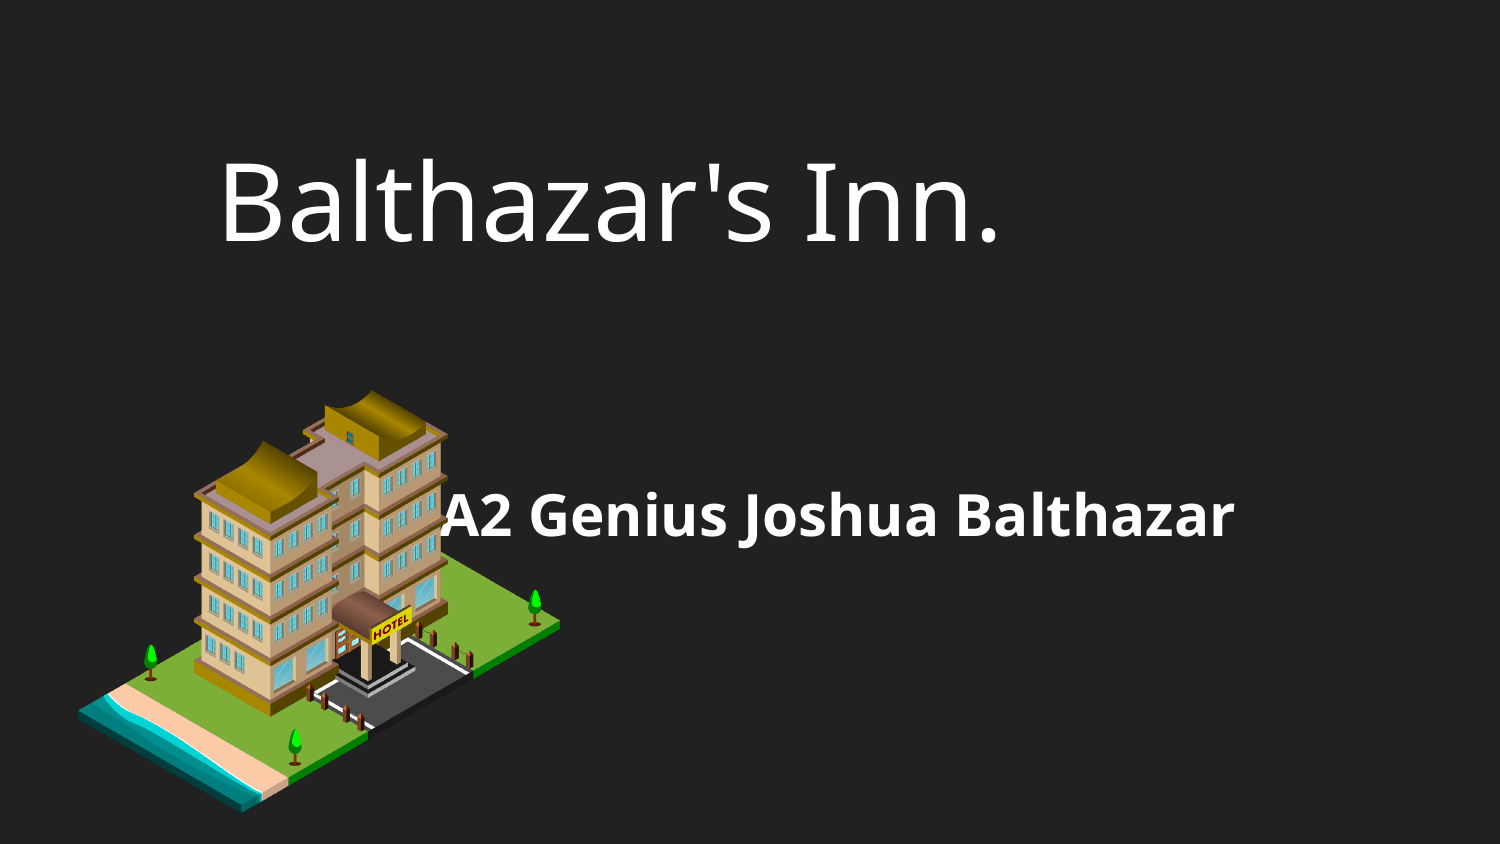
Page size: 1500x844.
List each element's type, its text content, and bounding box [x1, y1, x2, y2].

subtitle LA2 Genius Joshua Balthazar [563, 459, 1477, 590]
title Balthazar's Inn. [201, 50, 1353, 288]
picture [78, 389, 560, 813]
